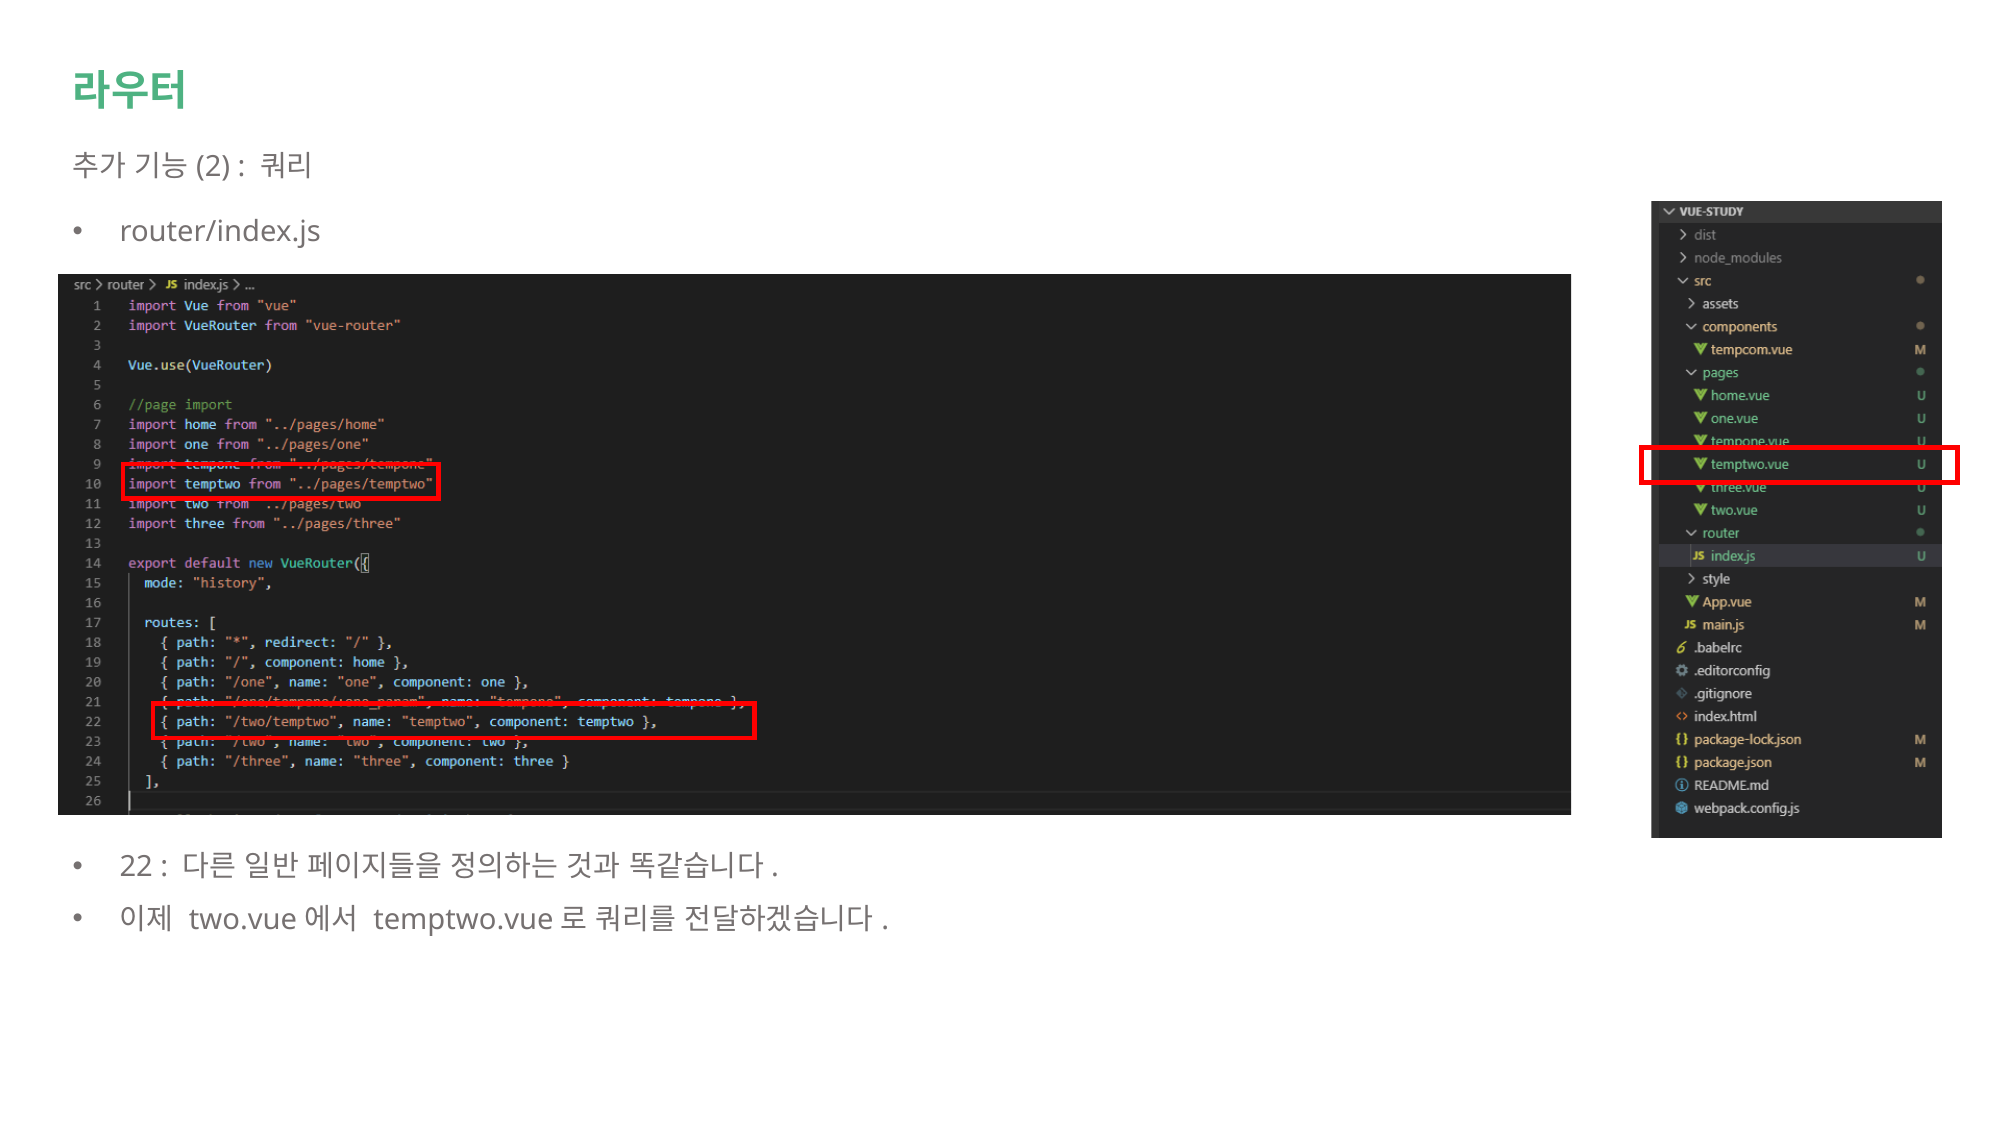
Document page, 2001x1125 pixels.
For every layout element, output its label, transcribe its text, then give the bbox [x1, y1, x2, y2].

text_box 추가 기능(2) : 쿼리 [58, 122, 1515, 190]
text_box [1942, 447, 1958, 483]
text_box 22 : 다른 일반 페이지들을 정의하는 것과 똑같습니다. 이제 two.vue에서 temptwo.vue로 쿼리를 전달하겠습니다. [58, 822, 1515, 943]
picture [57, 274, 1572, 815]
text_box [1640, 447, 1651, 483]
picture [1651, 201, 1942, 838]
text_box router/index.js [58, 187, 890, 255]
text_box 라우터 [58, 56, 258, 122]
